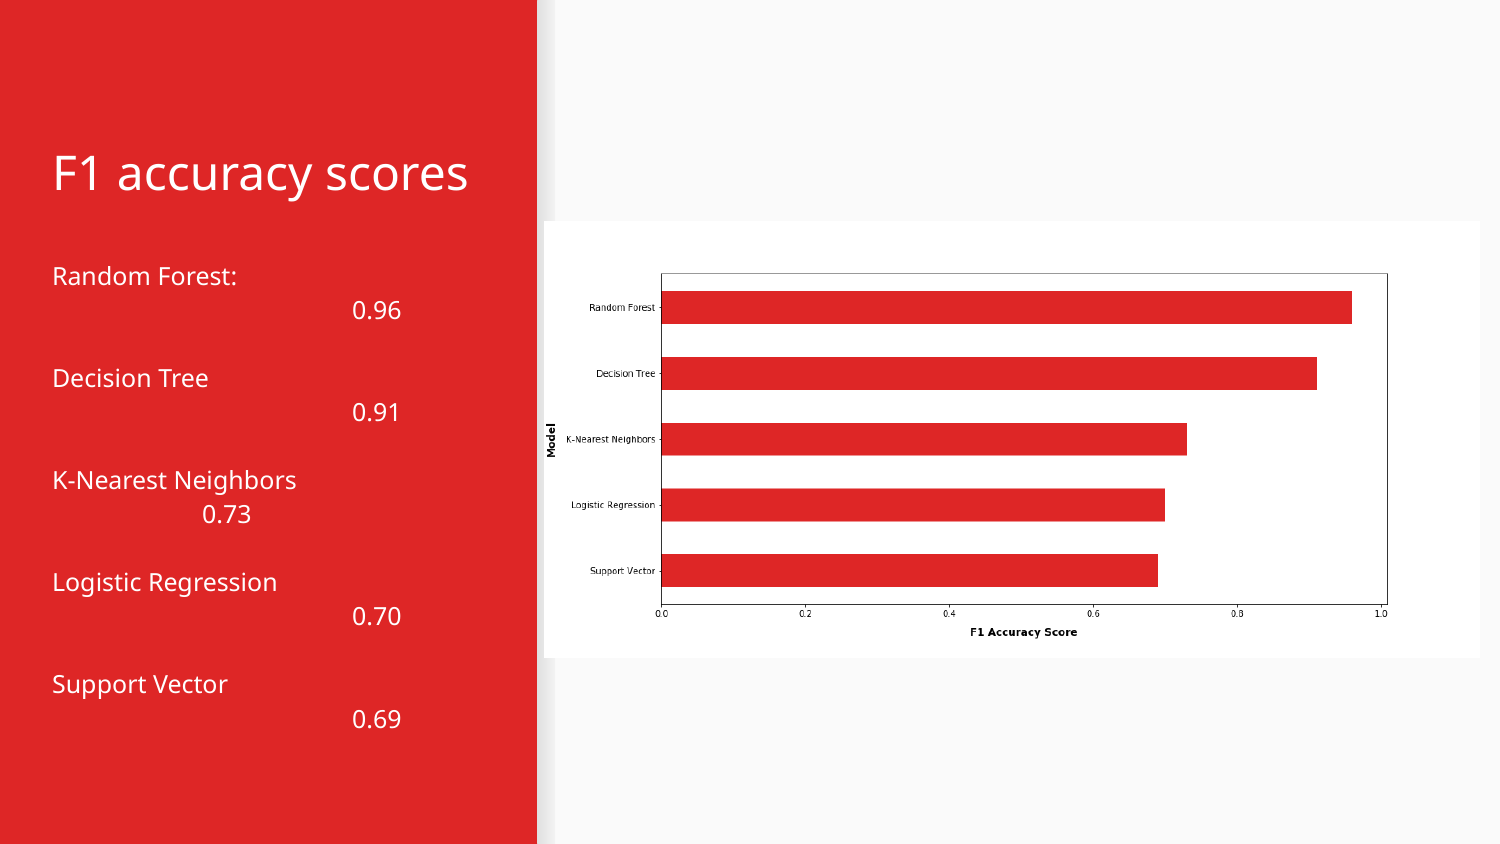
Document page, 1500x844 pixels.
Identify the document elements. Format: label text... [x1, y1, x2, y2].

title F1 accuracy scores [37, 58, 498, 216]
list Random Forest: 0.96 Decision Tree 0.91 K-Nearest Neighbors 0.73 Logistic Regression 0.70 Support Vector 0.69 [37, 240, 498, 760]
picture [544, 221, 1480, 659]
